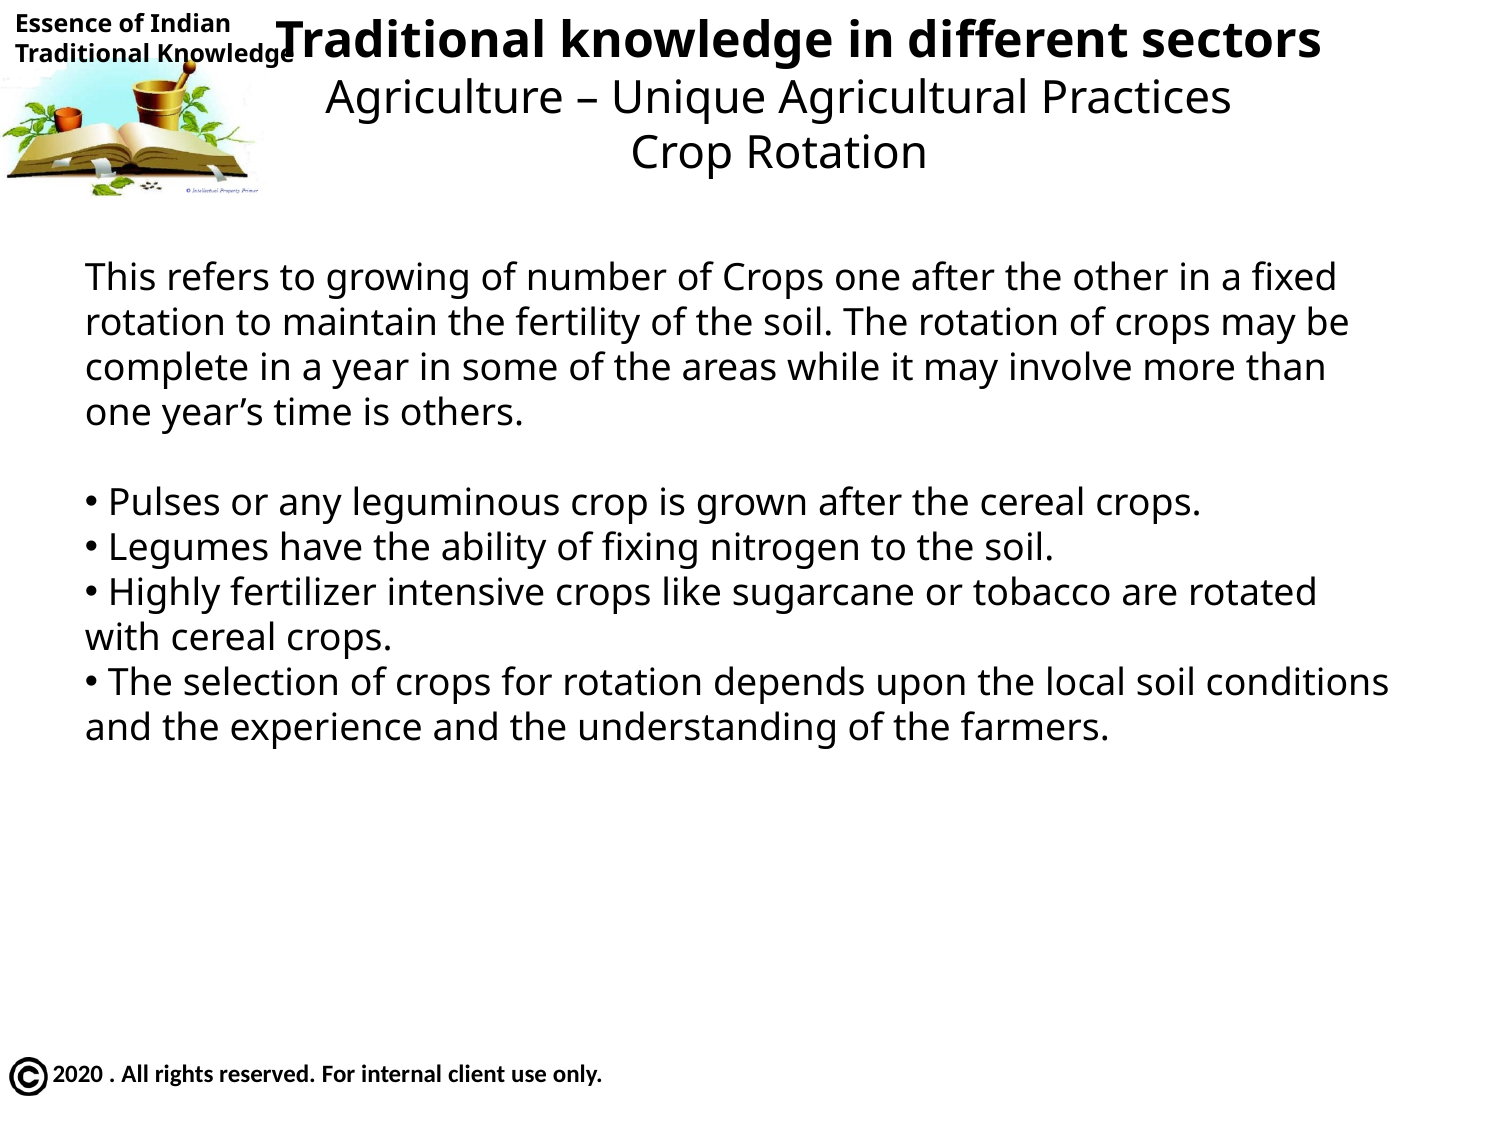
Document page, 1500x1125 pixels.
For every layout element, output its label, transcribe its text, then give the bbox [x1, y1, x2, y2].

picture [0, 1056, 55, 1096]
text_box 2020 . All rights reserved. For internal client use only. [37, 1050, 663, 1095]
text_box This refers to growing of number of Crops one after the other in a fixed rotation to maintain the fertility of the soil. The rotation of crops may be complete in a year in some of the areas while it may involve more than one year’s time is others. Pulses or any leguminous crop is grown after the cereal crops. Legumes have the ability of fixing nitrogen to the soil. Highly fertilizer intensive crops like sugarcane or tobacco are rotated with cereal crops. The selection of crops for rotation depends upon the local soil conditions and the experience and the understanding of the farmers. [70, 246, 1407, 756]
text_box Traditional knowledge in different sectors Agriculture – Unique Agricultural Practices Crop Rotation [58, 0, 1500, 185]
picture [0, 58, 267, 200]
text_box Essence of Indian Traditional Knowledge [0, 0, 58, 56]
